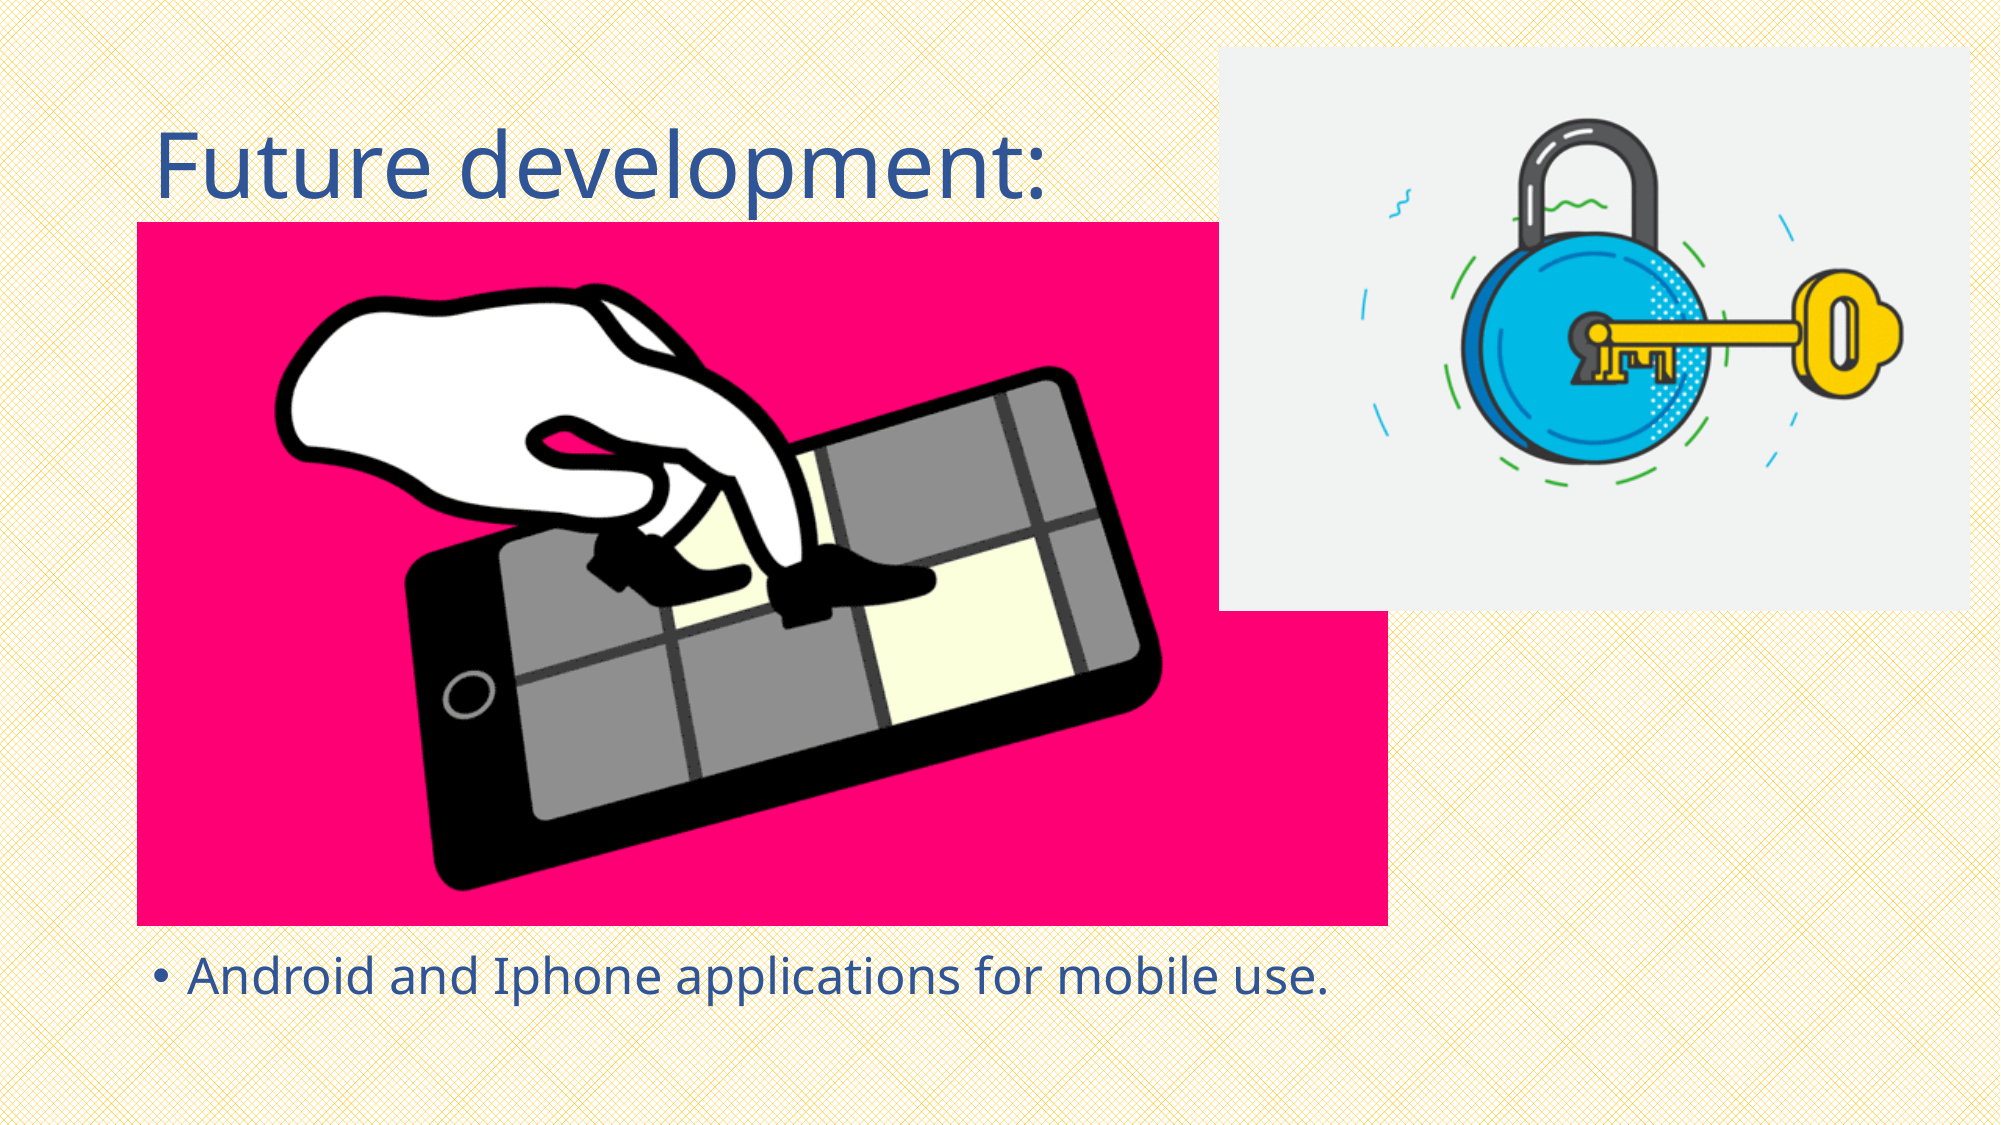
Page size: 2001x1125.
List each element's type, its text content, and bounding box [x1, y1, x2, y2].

title Future development: [137, 59, 1219, 222]
picture [137, 47, 1970, 926]
list Android and Iphone applications for mobile use. [137, 943, 1863, 1014]
